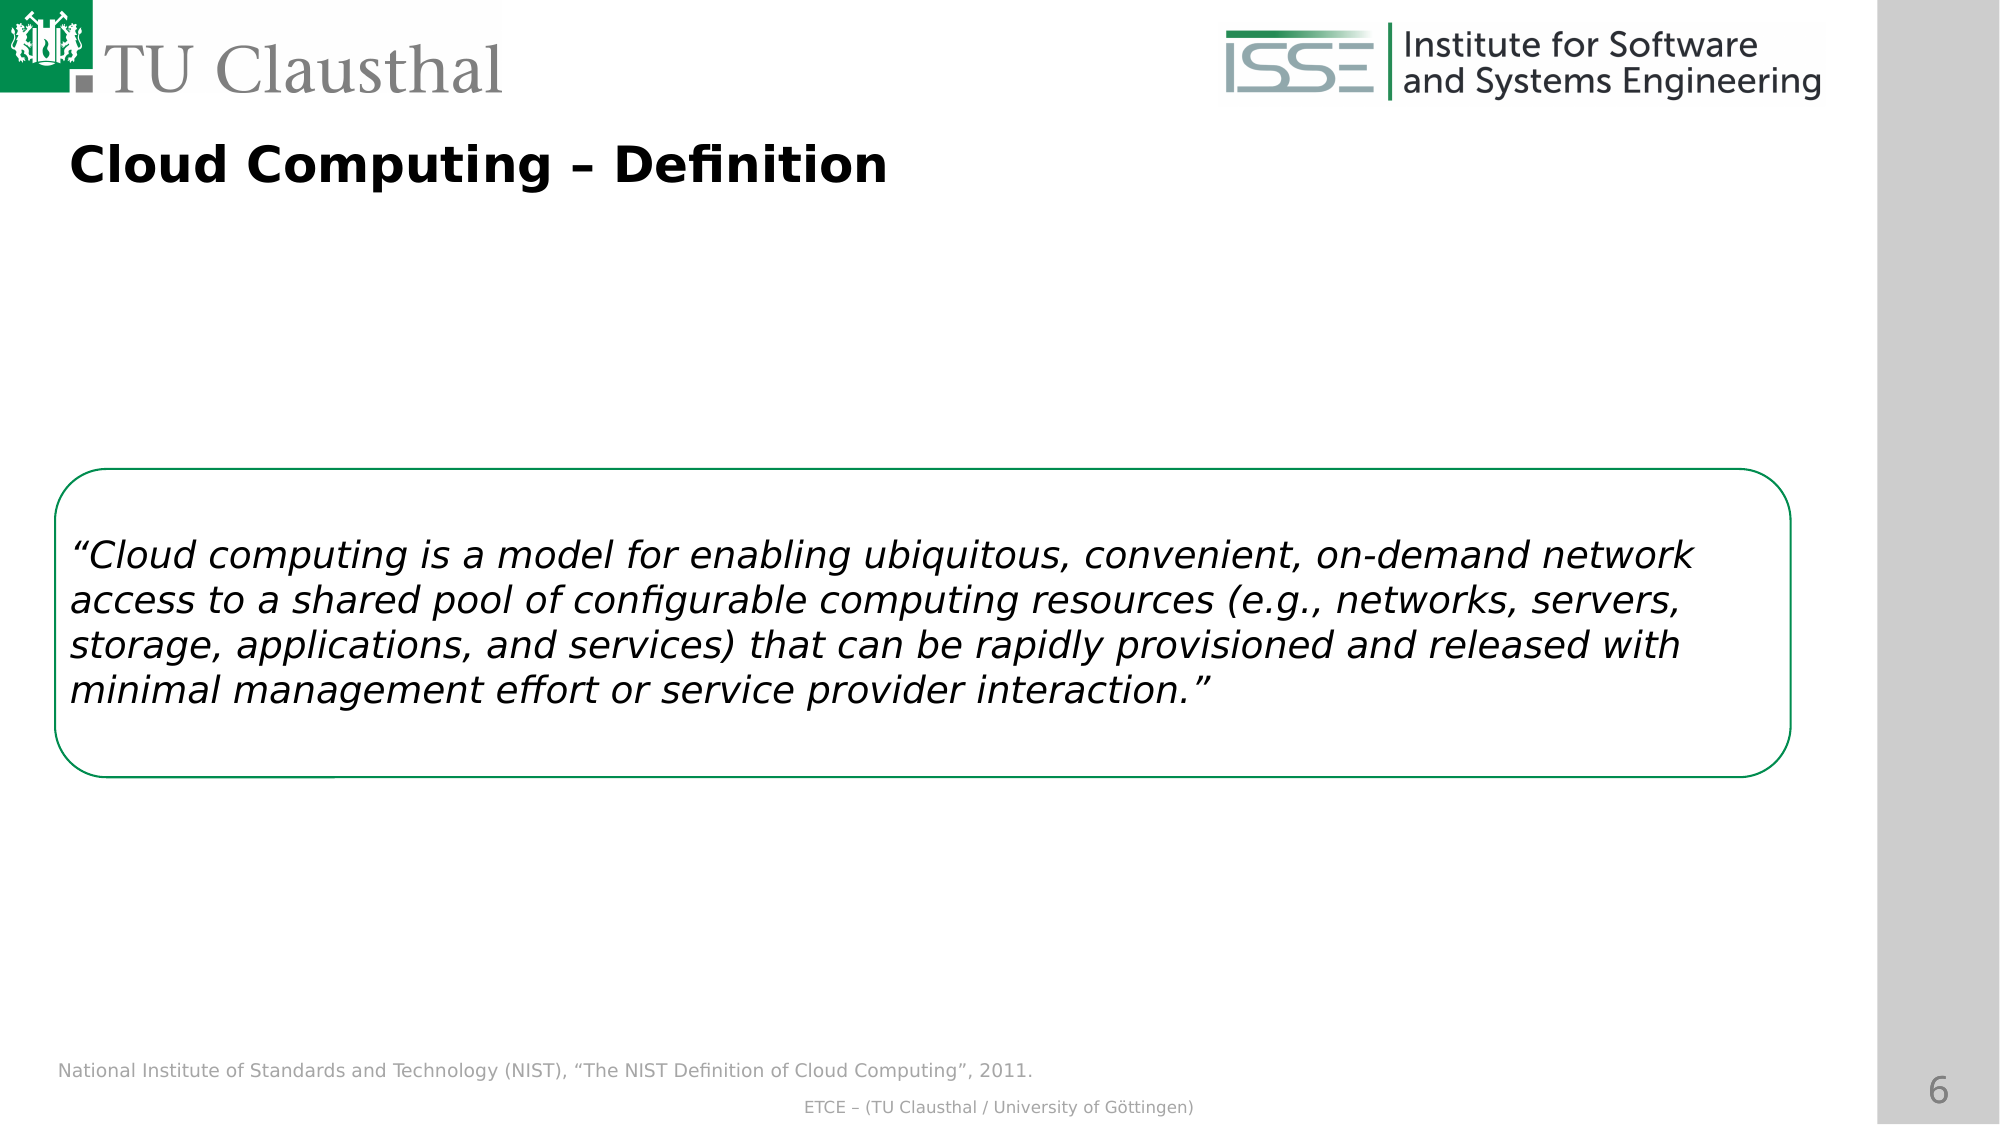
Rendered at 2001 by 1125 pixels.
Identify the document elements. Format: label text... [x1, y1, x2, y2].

text_box “Cloud computing is a model for enabling ubiquitous, convenient, on-demand network access to a shared pool of configurable computing resources (e.g., networks, servers, storage, applications, and services) that can be rapidly provisioned and released with minimal management effort or service provider interaction.” [55, 208, 1819, 1035]
picture [0, 0, 502, 93]
picture [1218, 22, 1826, 107]
text_box [54, 467, 1792, 779]
text_box National Institute of Standards and Technology (NIST), “The NIST Definition of Cloud Computing”, 2011. [43, 1051, 1233, 1089]
text_box Cloud Computing – Definition [55, 125, 1819, 208]
